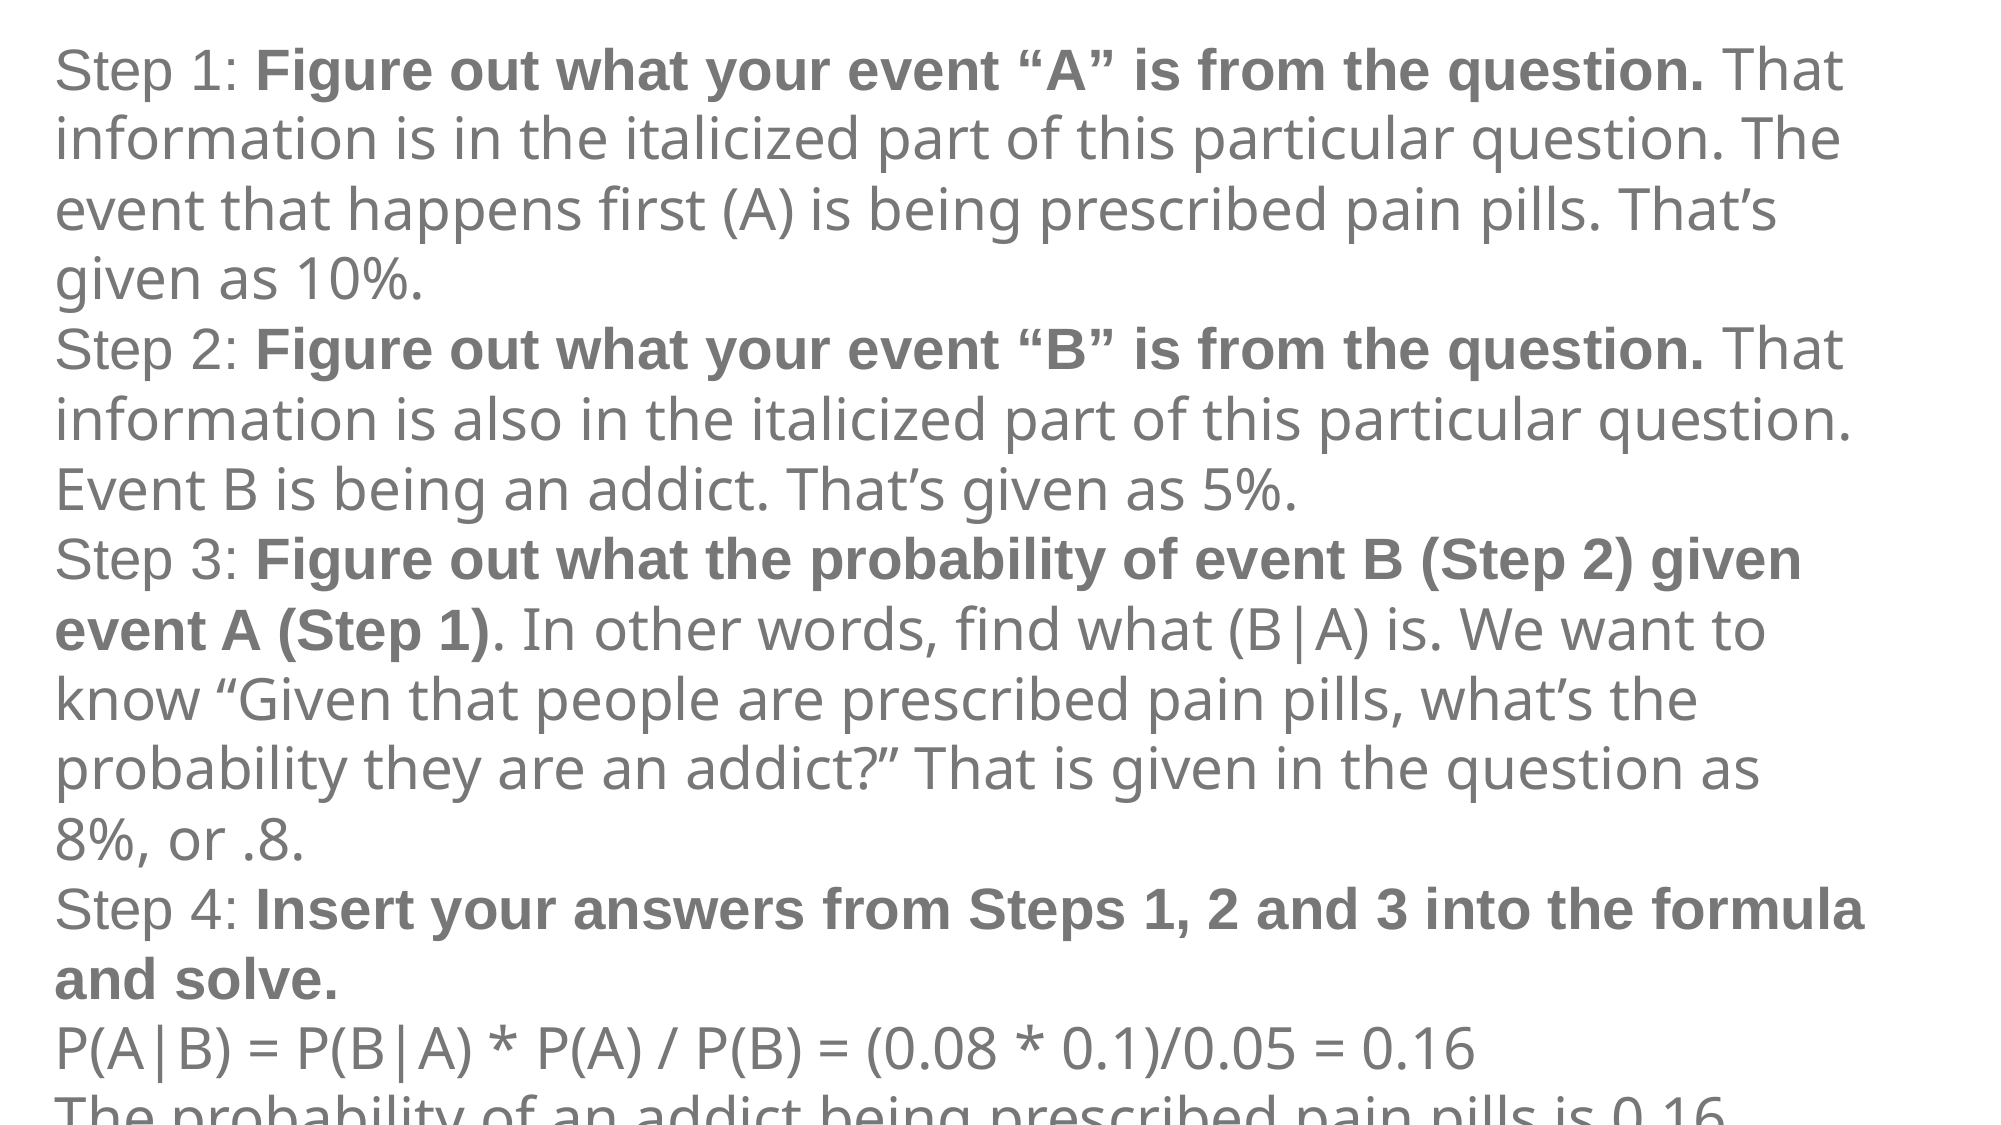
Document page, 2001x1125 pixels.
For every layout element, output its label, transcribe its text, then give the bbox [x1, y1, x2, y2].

text_box Step 1: Figure out what your event “A” is from the question. That information is in the italicized part of this particular question. The event that happens first (A) is being prescribed pain pills. That’s given as 10%. Step 2: Figure out what your event “B” is from the question. That information is also in the italicized part of this particular question. Event B is being an addict. That’s given as 5%. Step 3: Figure out what the probability of event B (Step 2) given event A (Step 1). In other words, find what (B|A) is. We want to know “Given that people are prescribed pain pills, what’s the probability they are an addict?” That is given in the question as 8%, or .8. Step 4: Insert your answers from Steps 1, 2 and 3 into the formula and solve. P(A|B) = P(B|A) * P(A) / P(B) = (0.08 * 0.1)/0.05 = 0.16 The probability of an addict being prescribed pain pills is 0.16 (16%). [39, 24, 1889, 1125]
